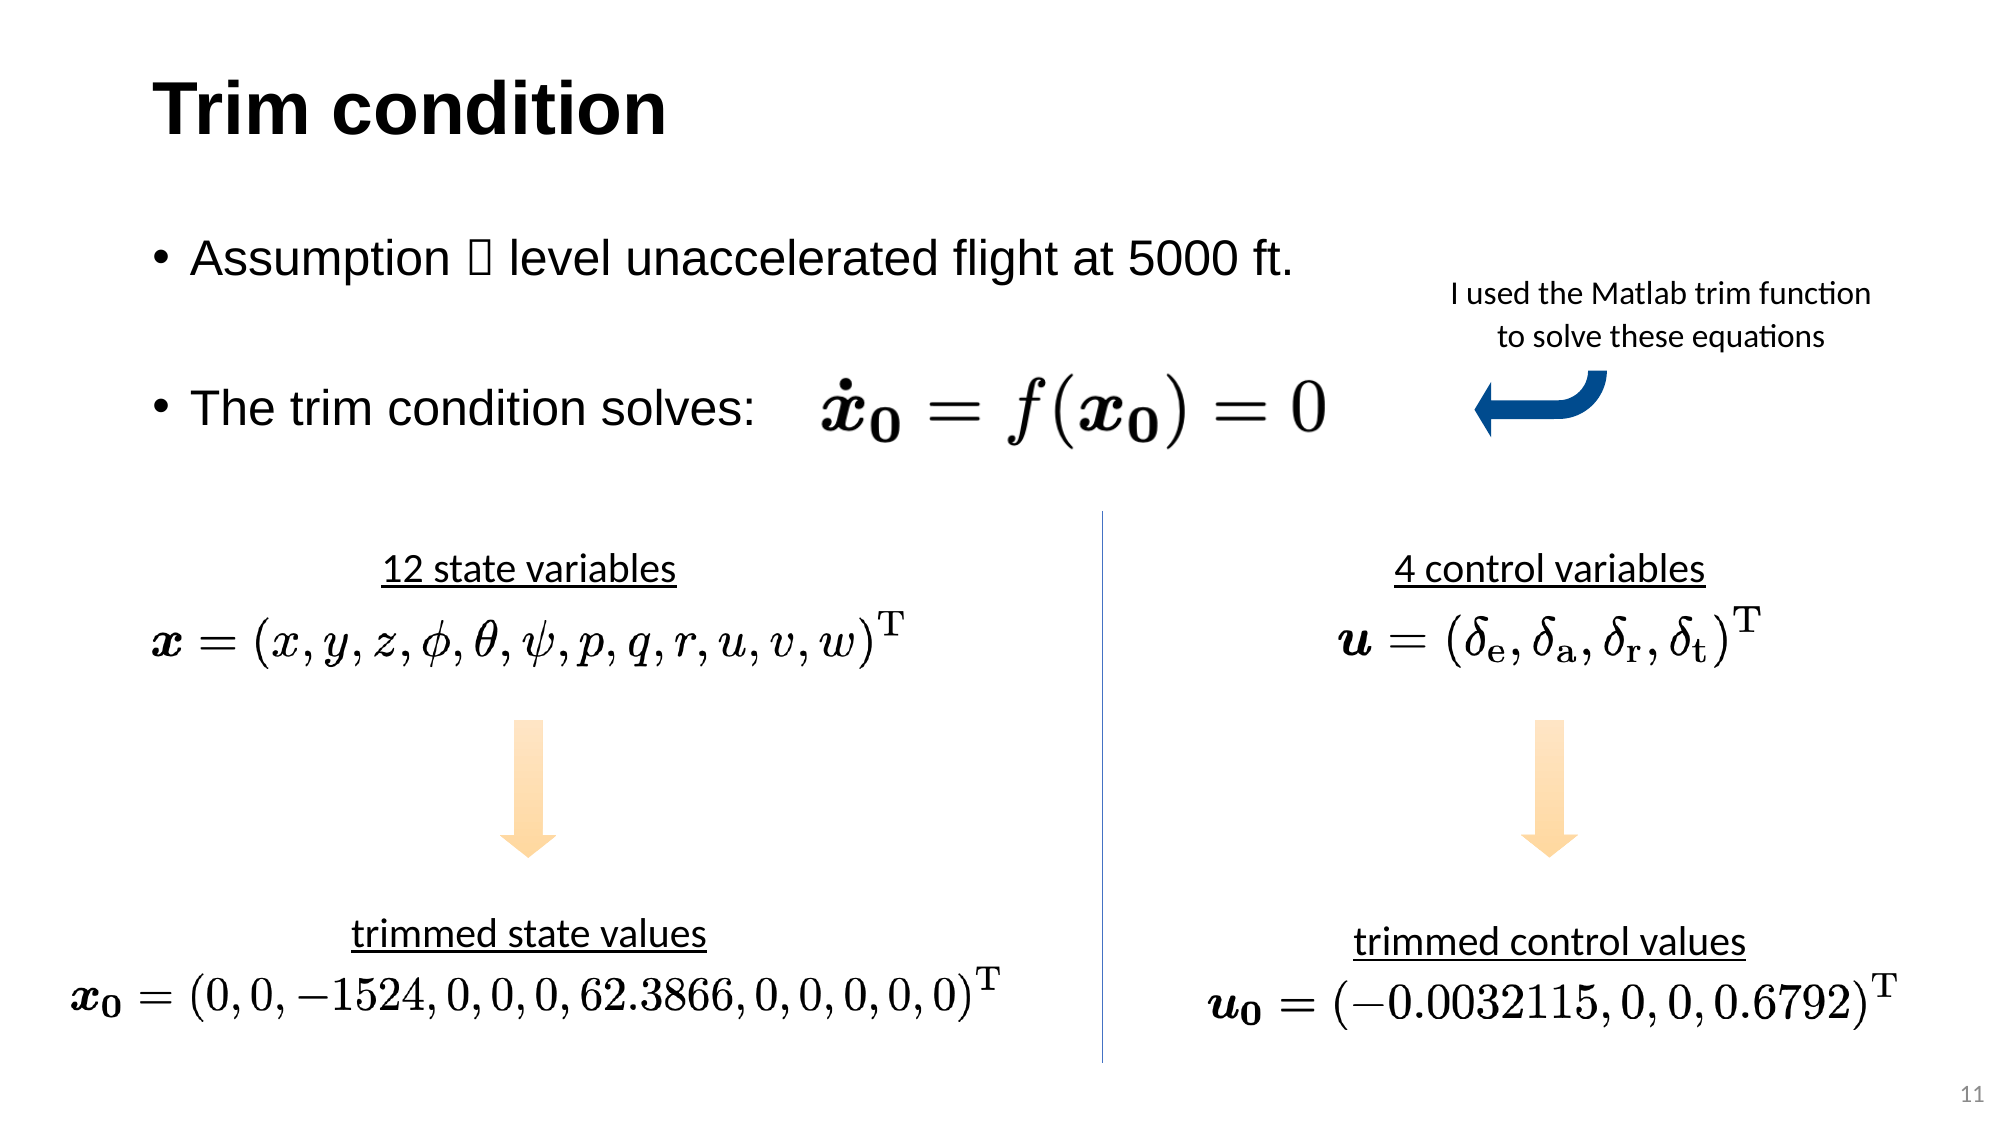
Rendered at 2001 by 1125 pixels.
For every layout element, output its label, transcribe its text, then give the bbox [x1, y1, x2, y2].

slide_number 11 [1550, 1062, 2000, 1123]
text_box [1473, 369, 1608, 442]
text_box I used the Matlab trim function to solve these equations [1420, 261, 1903, 362]
picture [809, 360, 1352, 465]
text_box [65, 894, 1008, 1028]
title Trim condition [137, 59, 1863, 160]
text_box [1518, 718, 1581, 859]
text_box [1197, 903, 1903, 1043]
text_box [143, 529, 915, 692]
text_box [497, 719, 560, 860]
list Assumption  level unaccelerated flight at 5000 ft. The trim condition solves: [137, 224, 1863, 464]
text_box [1329, 529, 1771, 677]
